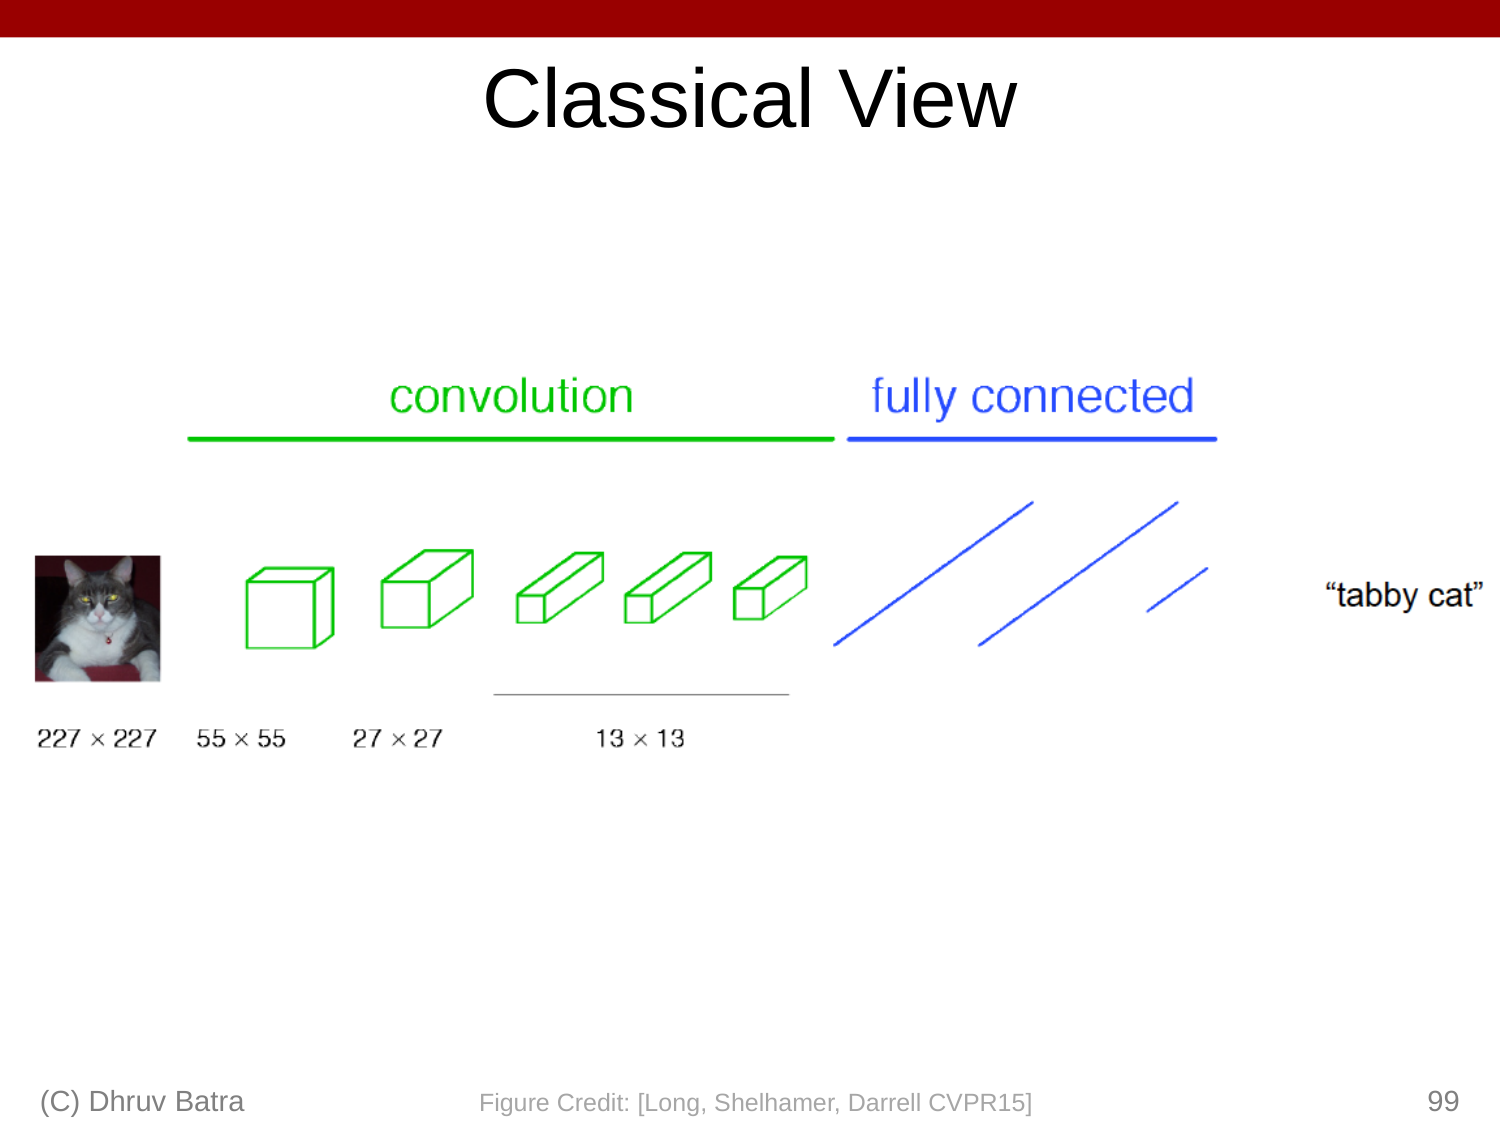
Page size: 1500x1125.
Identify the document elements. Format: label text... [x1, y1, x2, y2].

footer (C) Dhruv Batra [24, 1049, 501, 1125]
picture [0, 356, 1500, 766]
text_box Figure Credit: [Long, Shelhamer, Darrell CVPR15] [464, 1079, 1049, 1124]
title Classical View [112, 37, 1388, 151]
slide_number 99 [1162, 1049, 1476, 1125]
